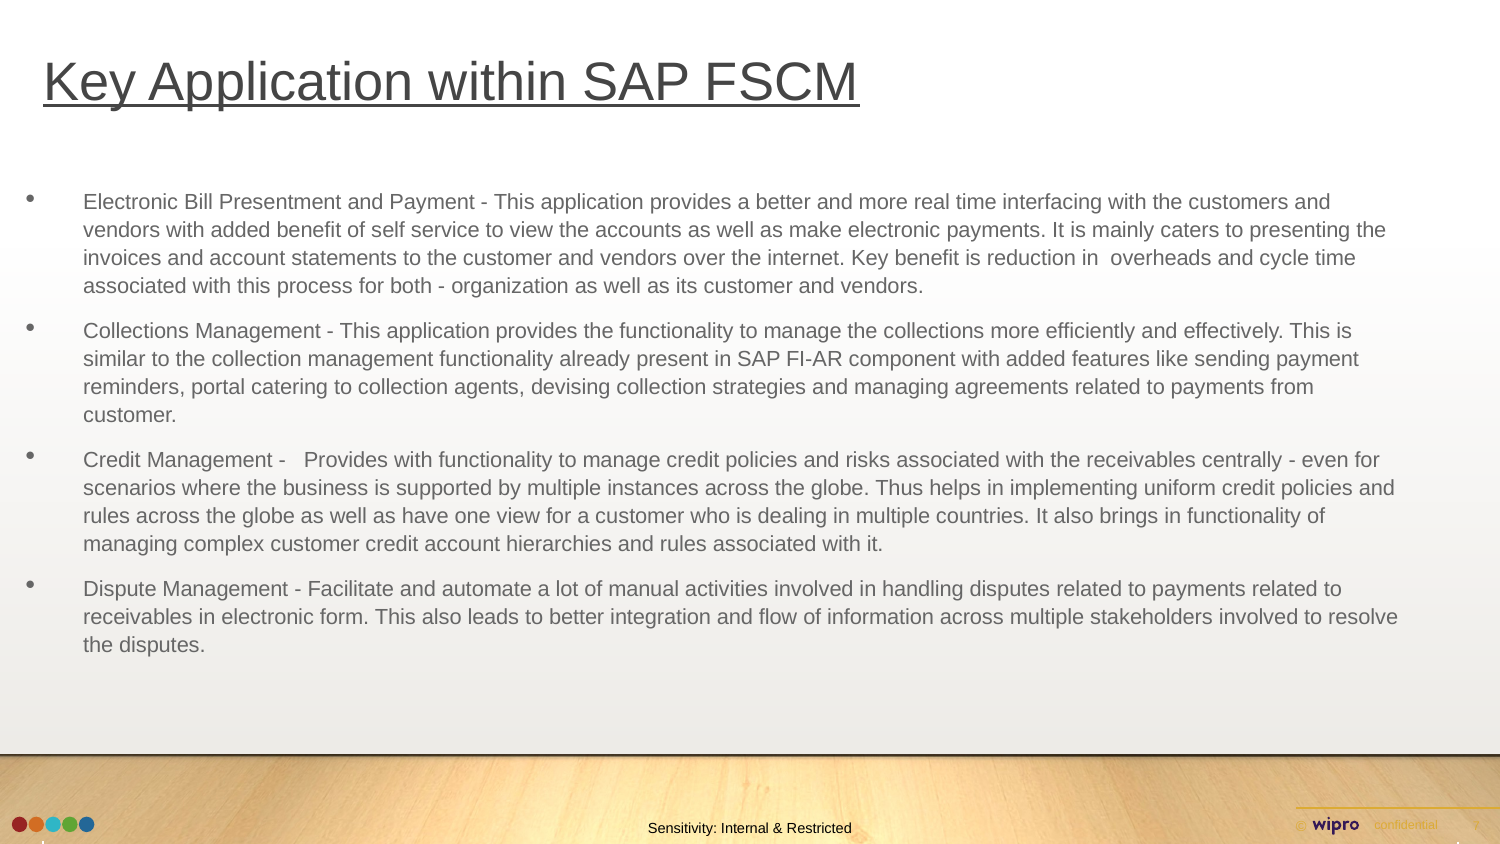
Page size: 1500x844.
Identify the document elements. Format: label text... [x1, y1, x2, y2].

text_box Electronic Bill Presentment and Payment - This application provides a better and more real time interfacing with the customers and vendors with added benefit of self service to view the accounts as well as make electronic payments. It is mainly caters to presenting the invoices and account statements to the customer and vendors over the internet. Key benefit is reduction in overheads and cycle time associated with this process for both - organization as well as its customer and vendors. Collections Management - This application provides the functionality to manage the collections more efficiently and effectively. This is similar to the collection management functionality already present in SAP FI-AR component with added features like sending payment reminders, portal catering to collection agents, devising collection strategies and managing agreements related to payments from customer. Credit Management - Provides with functionality to manage credit policies and risks associated with the receivables centrally - even for scenarios where the business is supported by multiple instances across the globe. Thus helps in implementing uniform credit policies and rules across the globe as well as have one view for a customer who is dealing in multiple countries. It also brings in functionality of managing complex customer credit account hierarchies and rules associated with it. Dispute Management - Facilitate and automate a lot of manual activities involved in handling disputes related to payments related to receivables in electronic form. This also leads to better integration and flow of information across multiple stakeholders involved to resolve the disputes. [11, 178, 1427, 665]
picture [0, 754, 1500, 844]
title Key Application within SAP FSCM [43, 42, 1396, 178]
